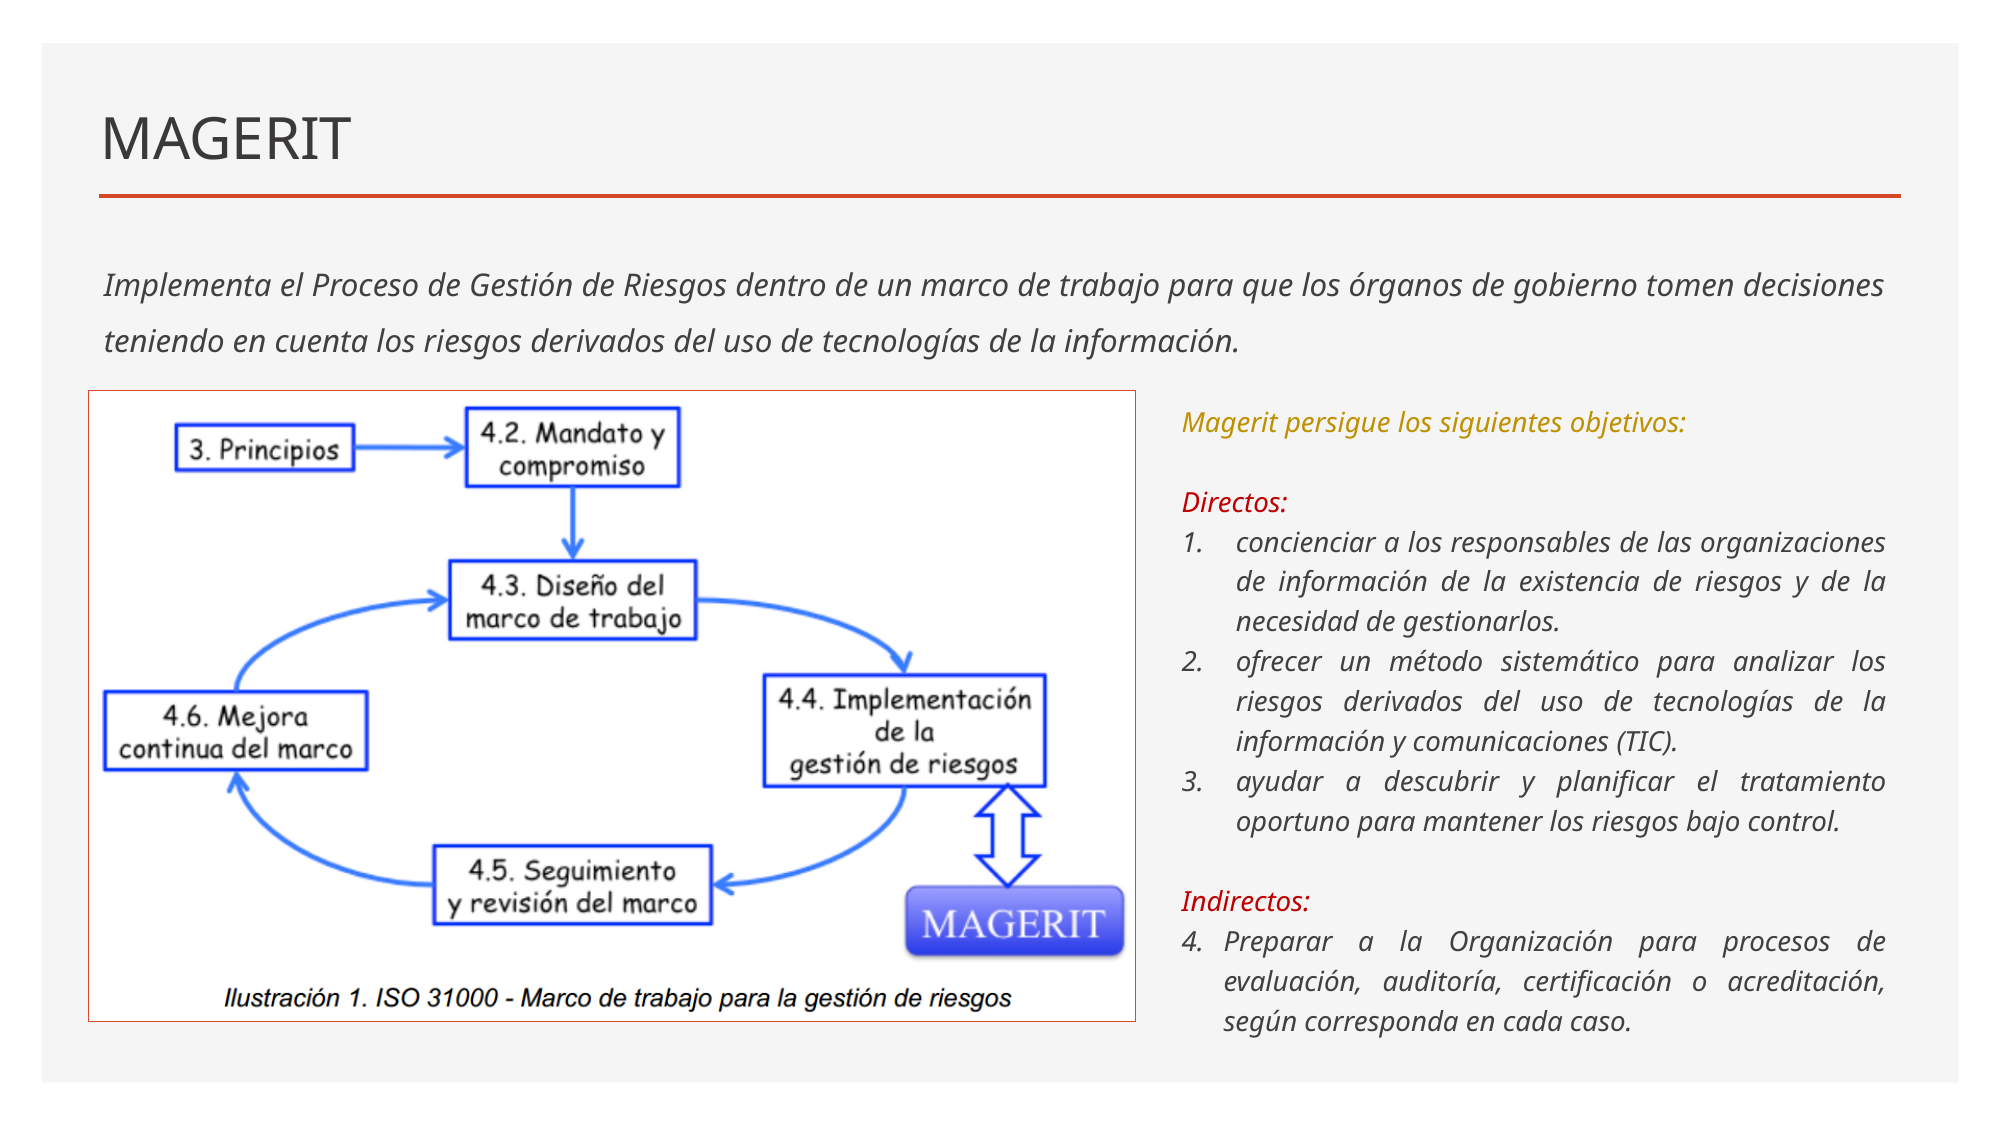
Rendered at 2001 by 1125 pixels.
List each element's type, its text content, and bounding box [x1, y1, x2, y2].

text_box Magerit persigue los siguientes objetivos: Directos: concienciar a los responsables de las organizaciones de información de la existencia de riesgos y de la necesidad de gestionarlos. ofrecer un método sistemático para analizar los riesgos derivados del uso de tecnologías de la información y comunicaciones (TIC). ayudar a descubrir y planificar el tratamiento oportuno para mantener los riesgos bajo control. Indirectos: 4. Preparar a la Organización para procesos de evaluación, auditoría, certificación o acreditación, según corresponda en cada caso. [1166, 390, 1902, 1052]
text_box Implementa el Proceso de Gestión de Riesgos dentro de un marco de trabajo para que los órganos de gobierno tomen decisiones teniendo en cuenta los riesgos derivados del uso de tecnologías de la información. [88, 238, 1902, 419]
picture [88, 390, 1136, 1022]
title MAGERIT [85, 73, 1214, 179]
